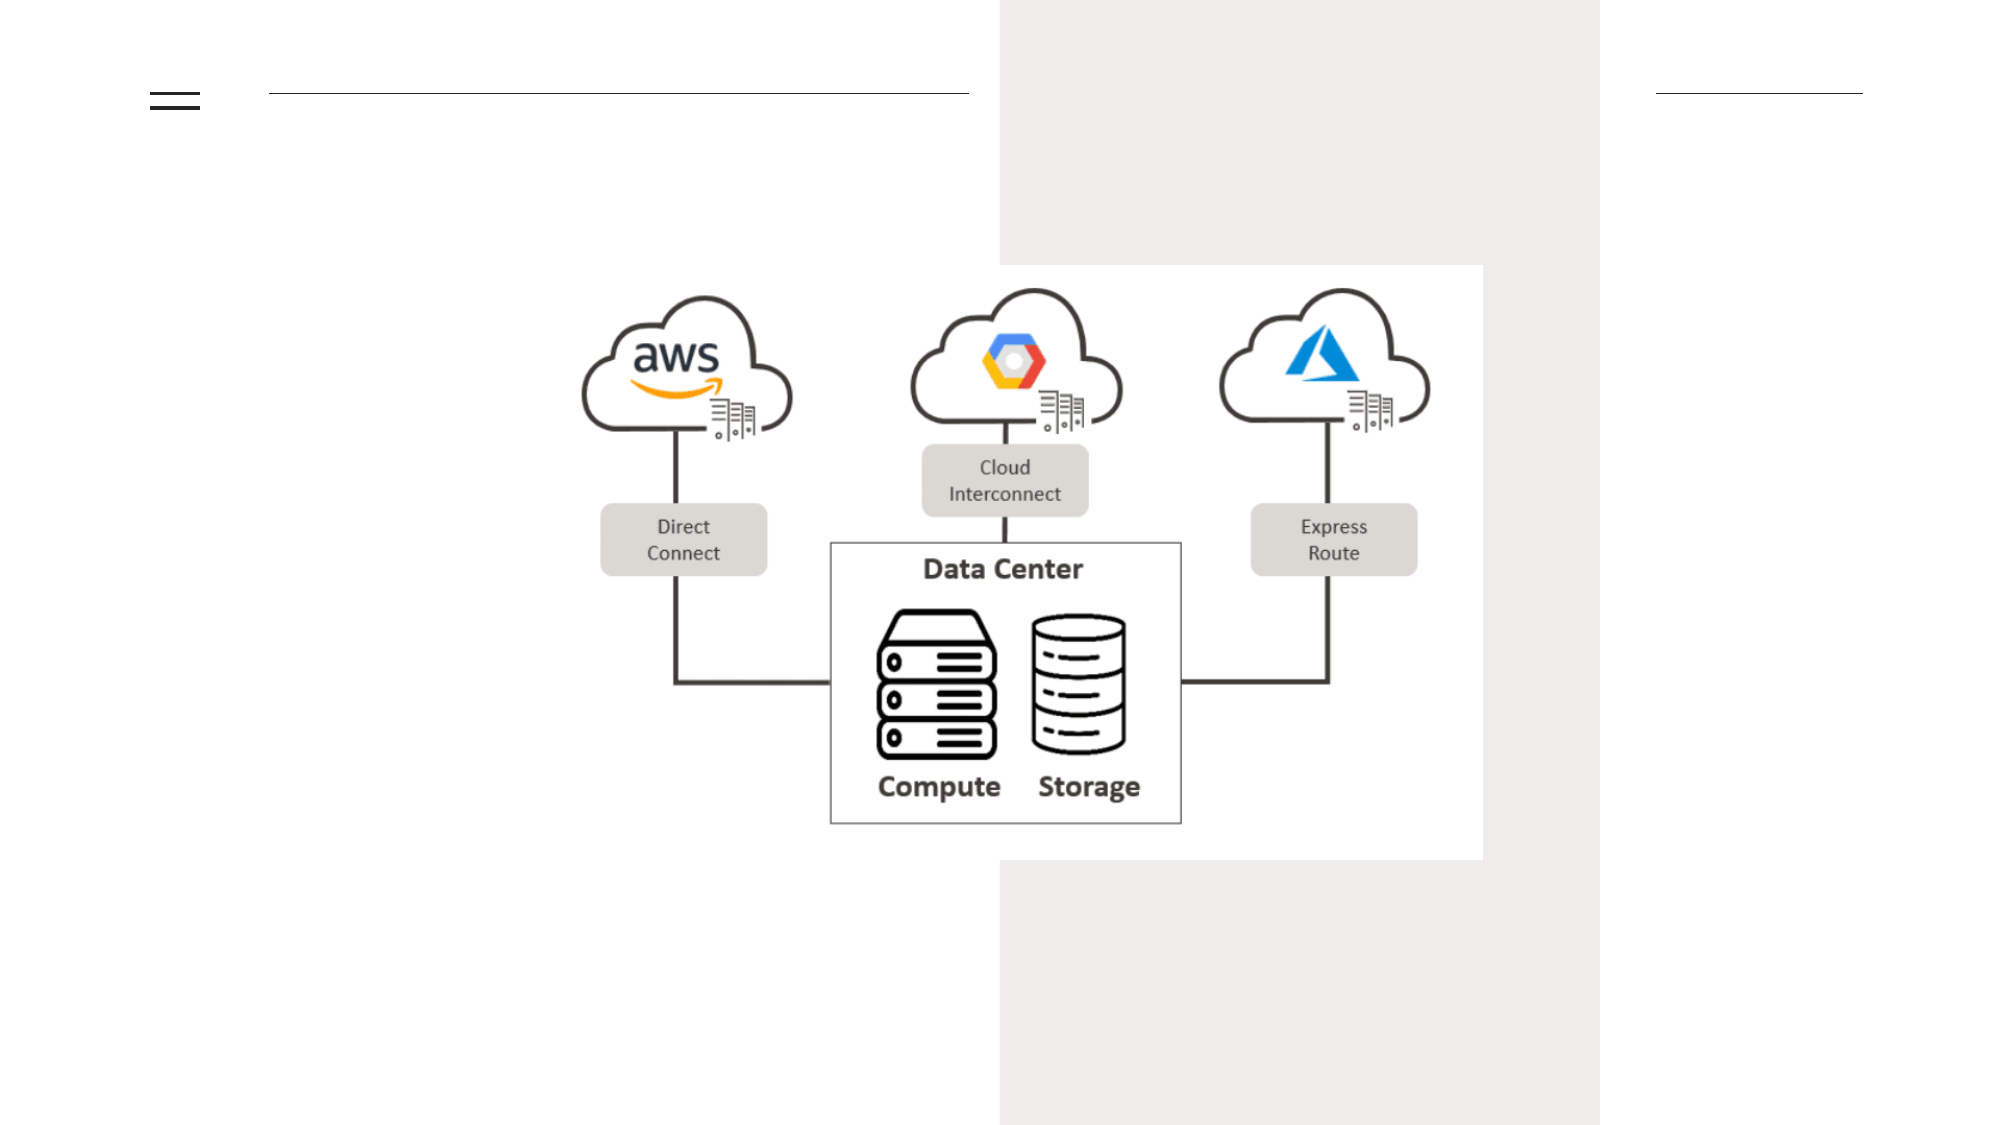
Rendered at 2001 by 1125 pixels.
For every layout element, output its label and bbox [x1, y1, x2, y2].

picture [517, 265, 1483, 860]
